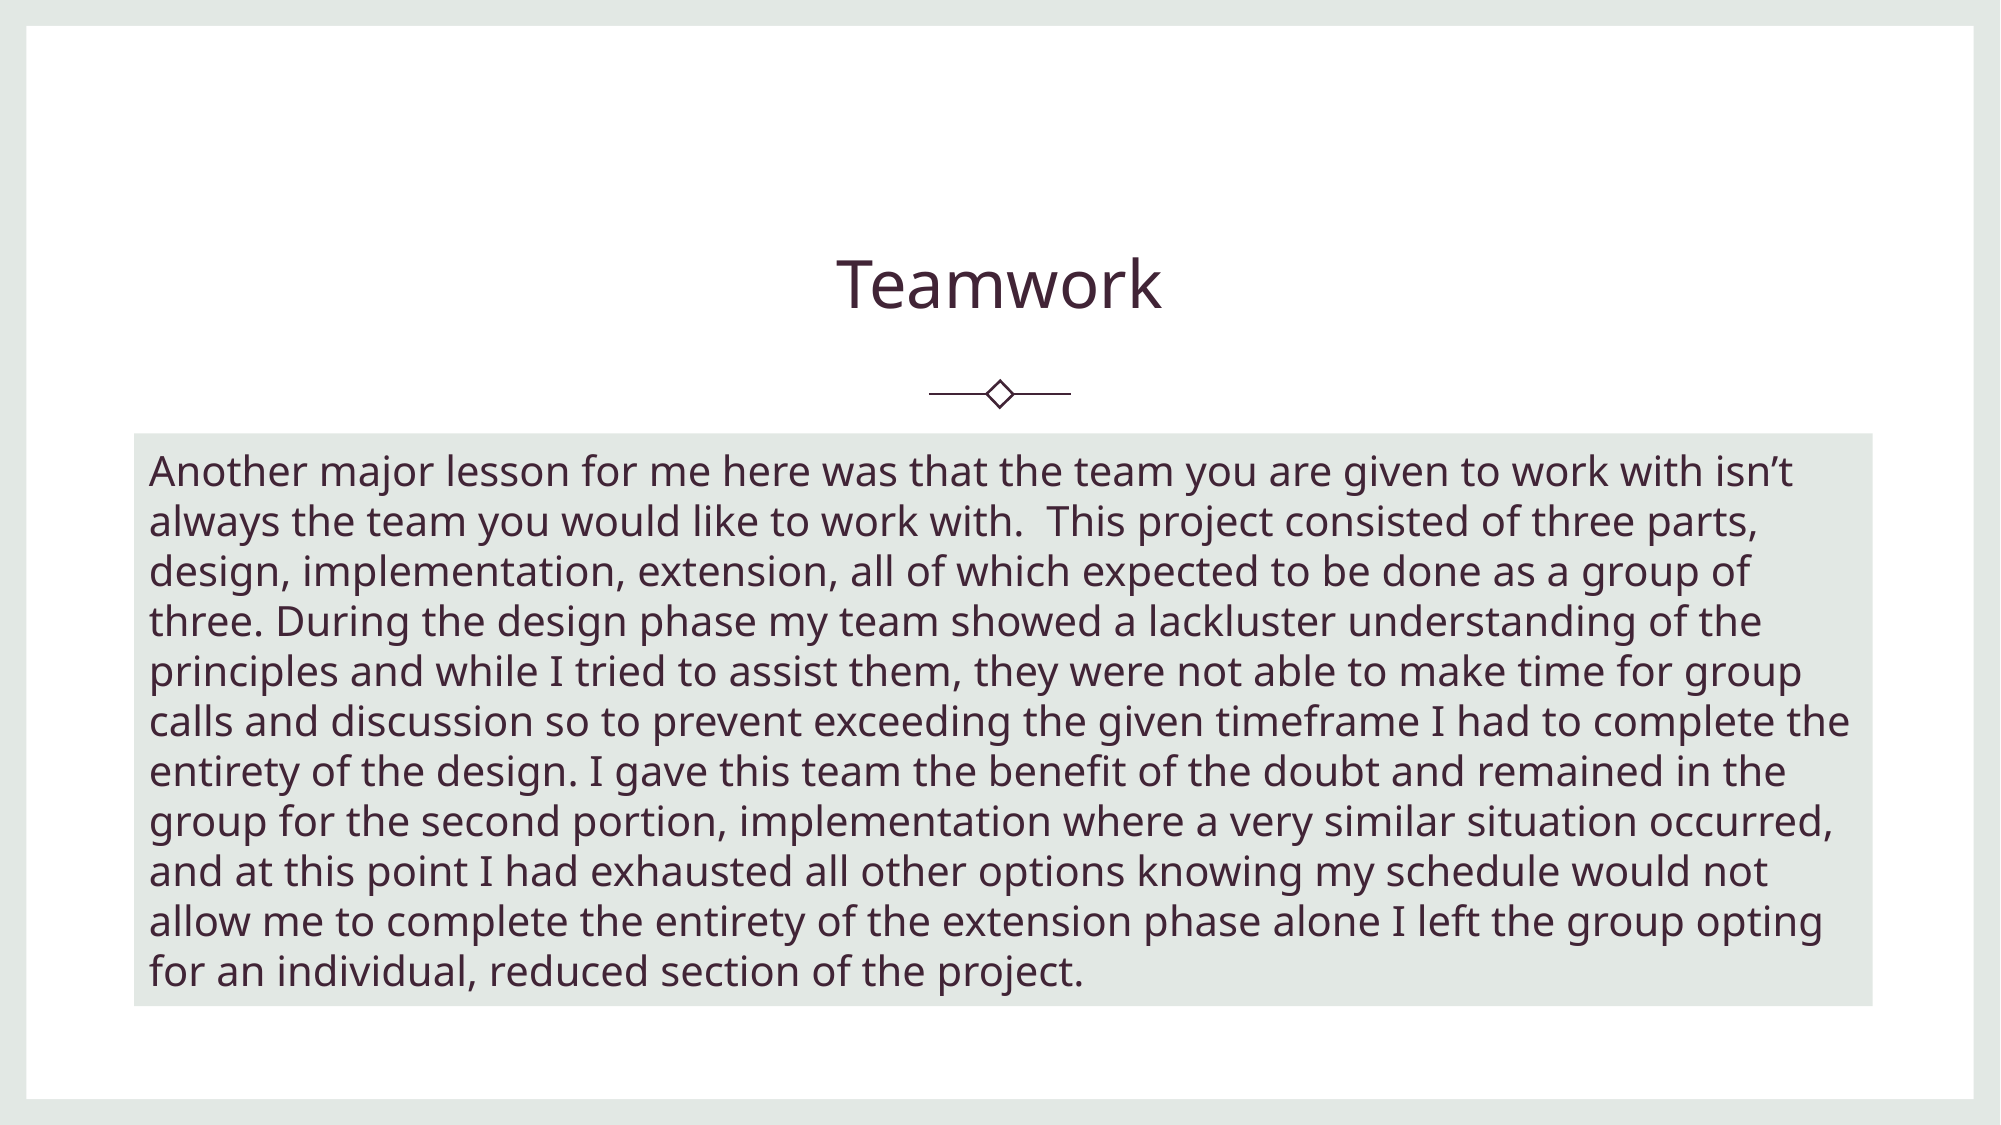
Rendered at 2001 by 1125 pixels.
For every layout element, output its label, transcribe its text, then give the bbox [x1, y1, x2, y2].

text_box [928, 384, 1072, 404]
text_box Another major lesson for me here was that the team you are given to work with isn’t always the team you would like to work with. This project consisted of three parts, design, implementation, extension, all of which expected to be done as a group of three. During the design phase my team showed a lackluster understanding of the principles and while I tried to assist them, they were not able to make time for group calls and discussion so to prevent exceeding the given timeframe I had to complete the entirety of the design. I gave this team the benefit of the doubt and remained in the group for the second portion, implementation where a very similar situation occurred, and at this point I had exhausted all other options knowing my schedule would not allow me to complete the entirety of the extension phase alone I left the group opting for an individual, reduced section of the project. [134, 433, 1873, 1007]
title Teamwork [276, 118, 1723, 330]
text_box [0, 0, 2000, 1125]
text_box [25, 25, 1975, 1100]
